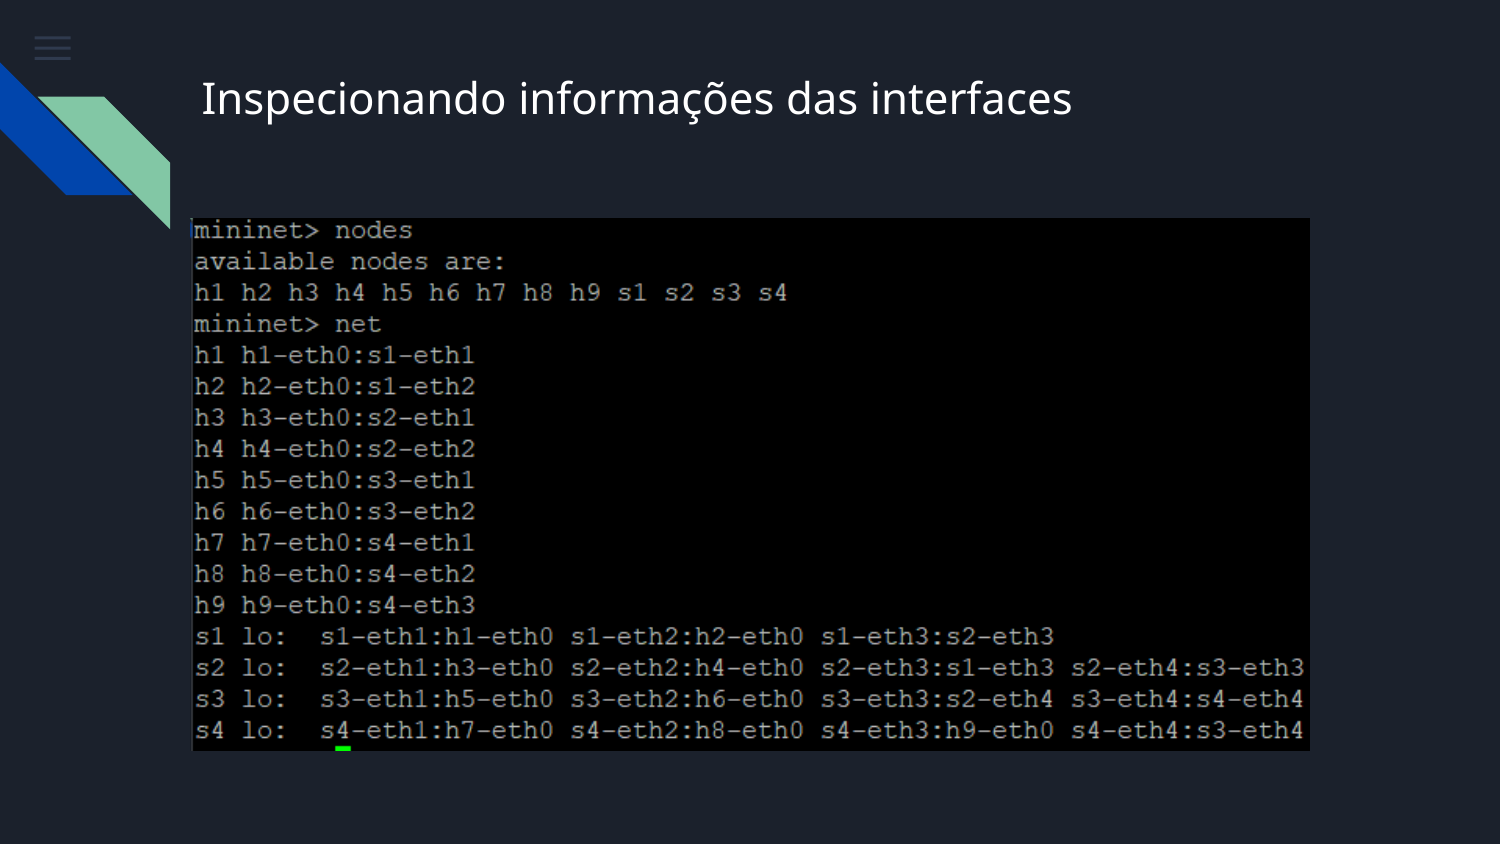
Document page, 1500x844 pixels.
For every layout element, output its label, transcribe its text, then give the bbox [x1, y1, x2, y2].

picture [190, 217, 1310, 752]
title Inspecionando informações das interfaces [186, 56, 1486, 207]
